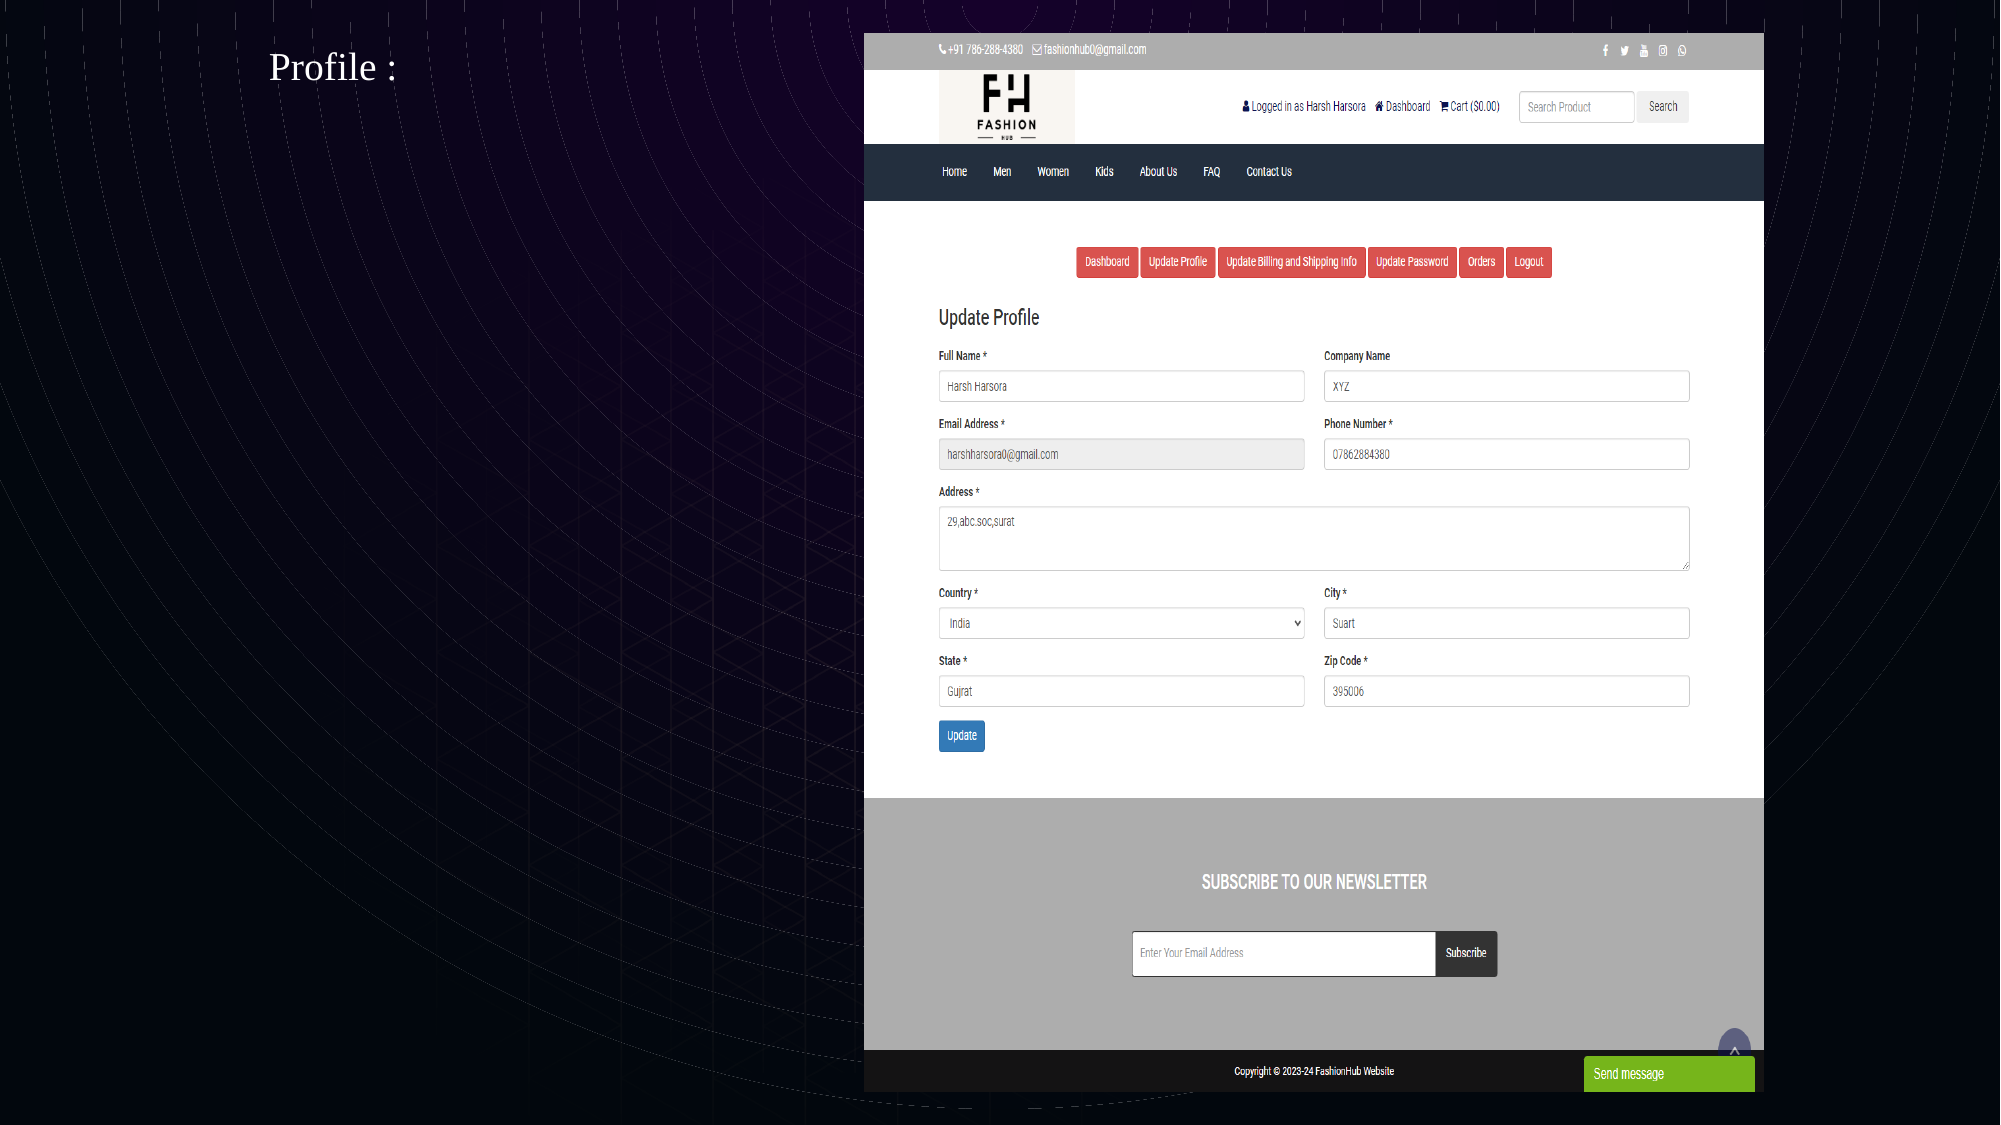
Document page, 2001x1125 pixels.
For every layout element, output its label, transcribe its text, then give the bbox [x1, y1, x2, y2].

picture [251, 33, 1764, 1125]
text_box Profile : [45, 33, 622, 96]
